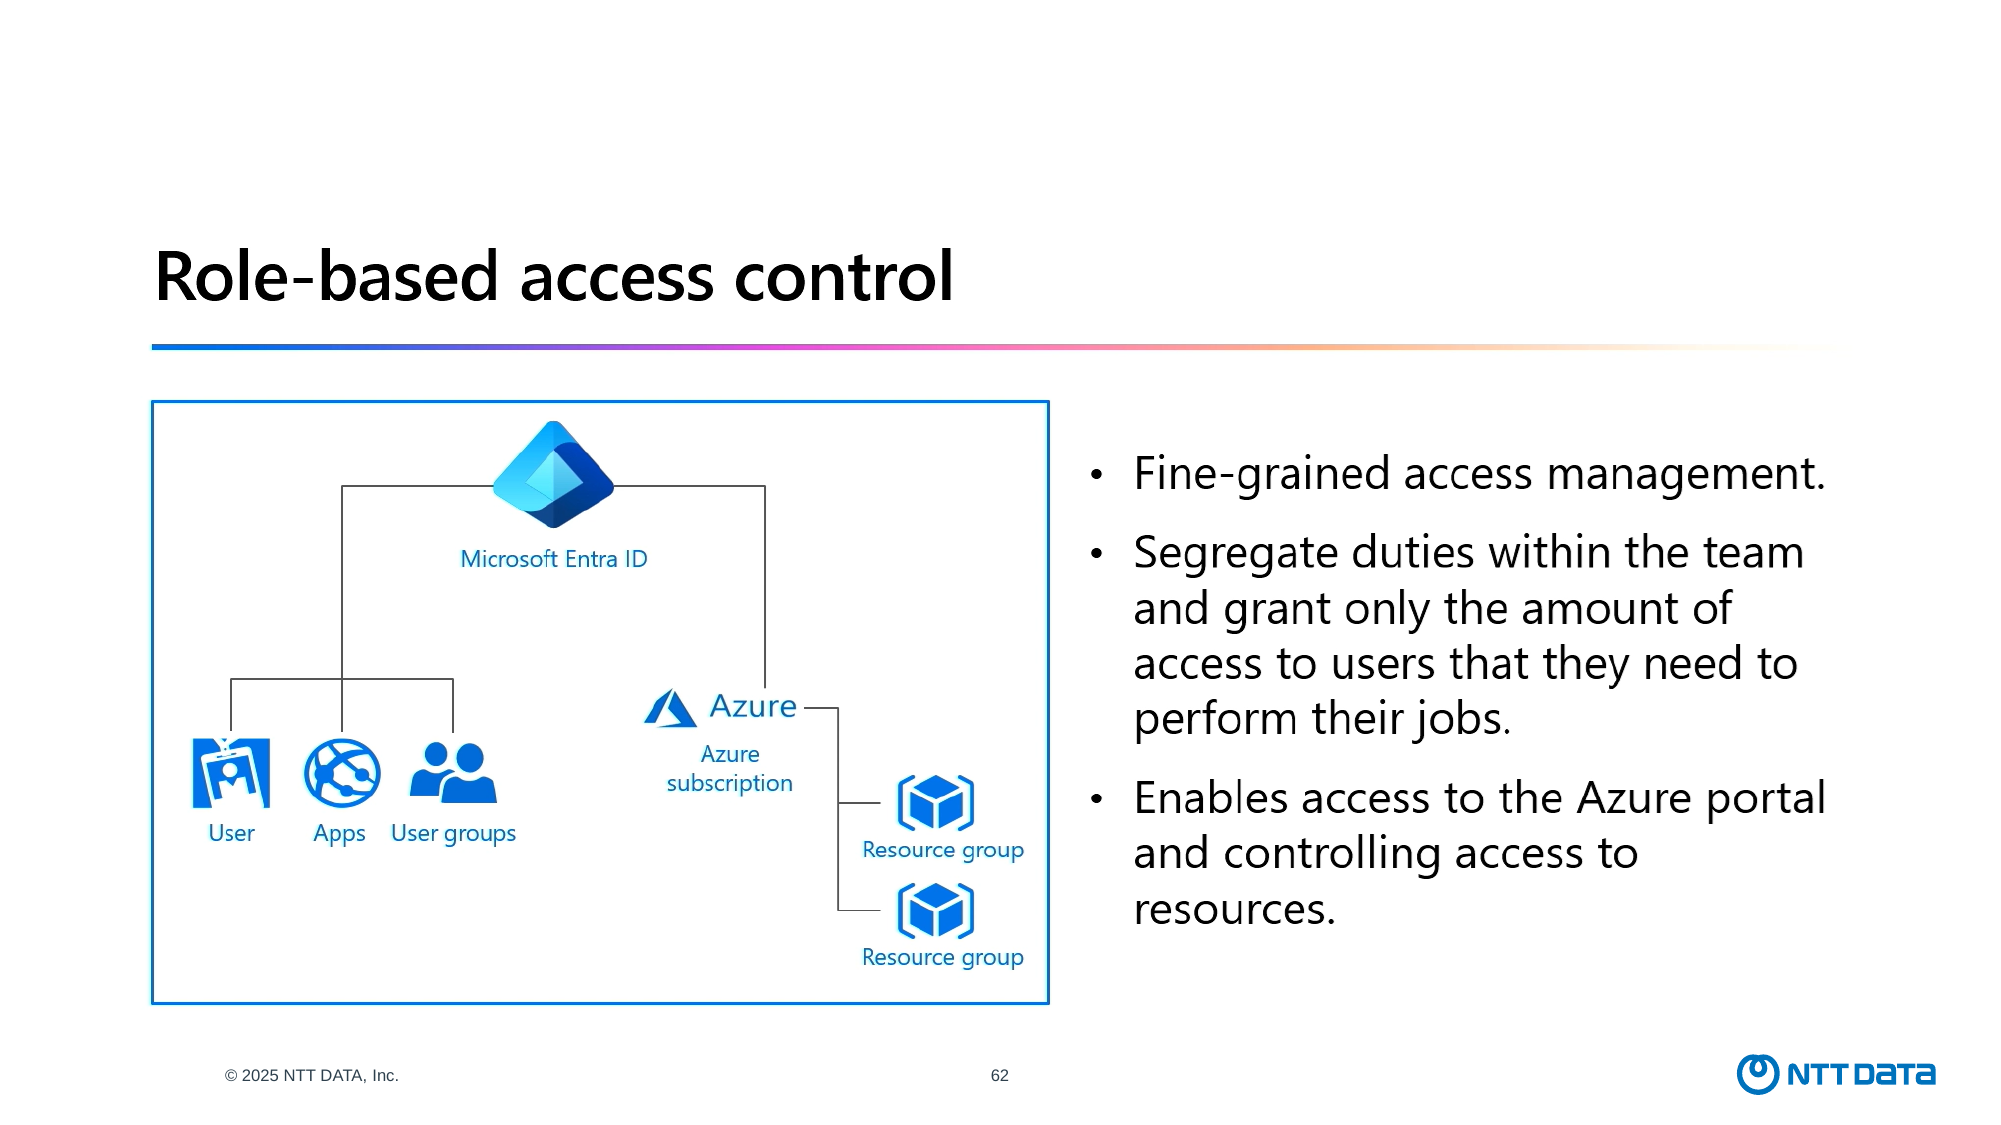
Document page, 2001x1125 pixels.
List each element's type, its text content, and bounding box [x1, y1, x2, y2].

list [119, 224, 1880, 1025]
footer © 2025 NTT DATA, Inc. [225, 1050, 901, 1101]
slide_number 62 [912, 1050, 1088, 1101]
